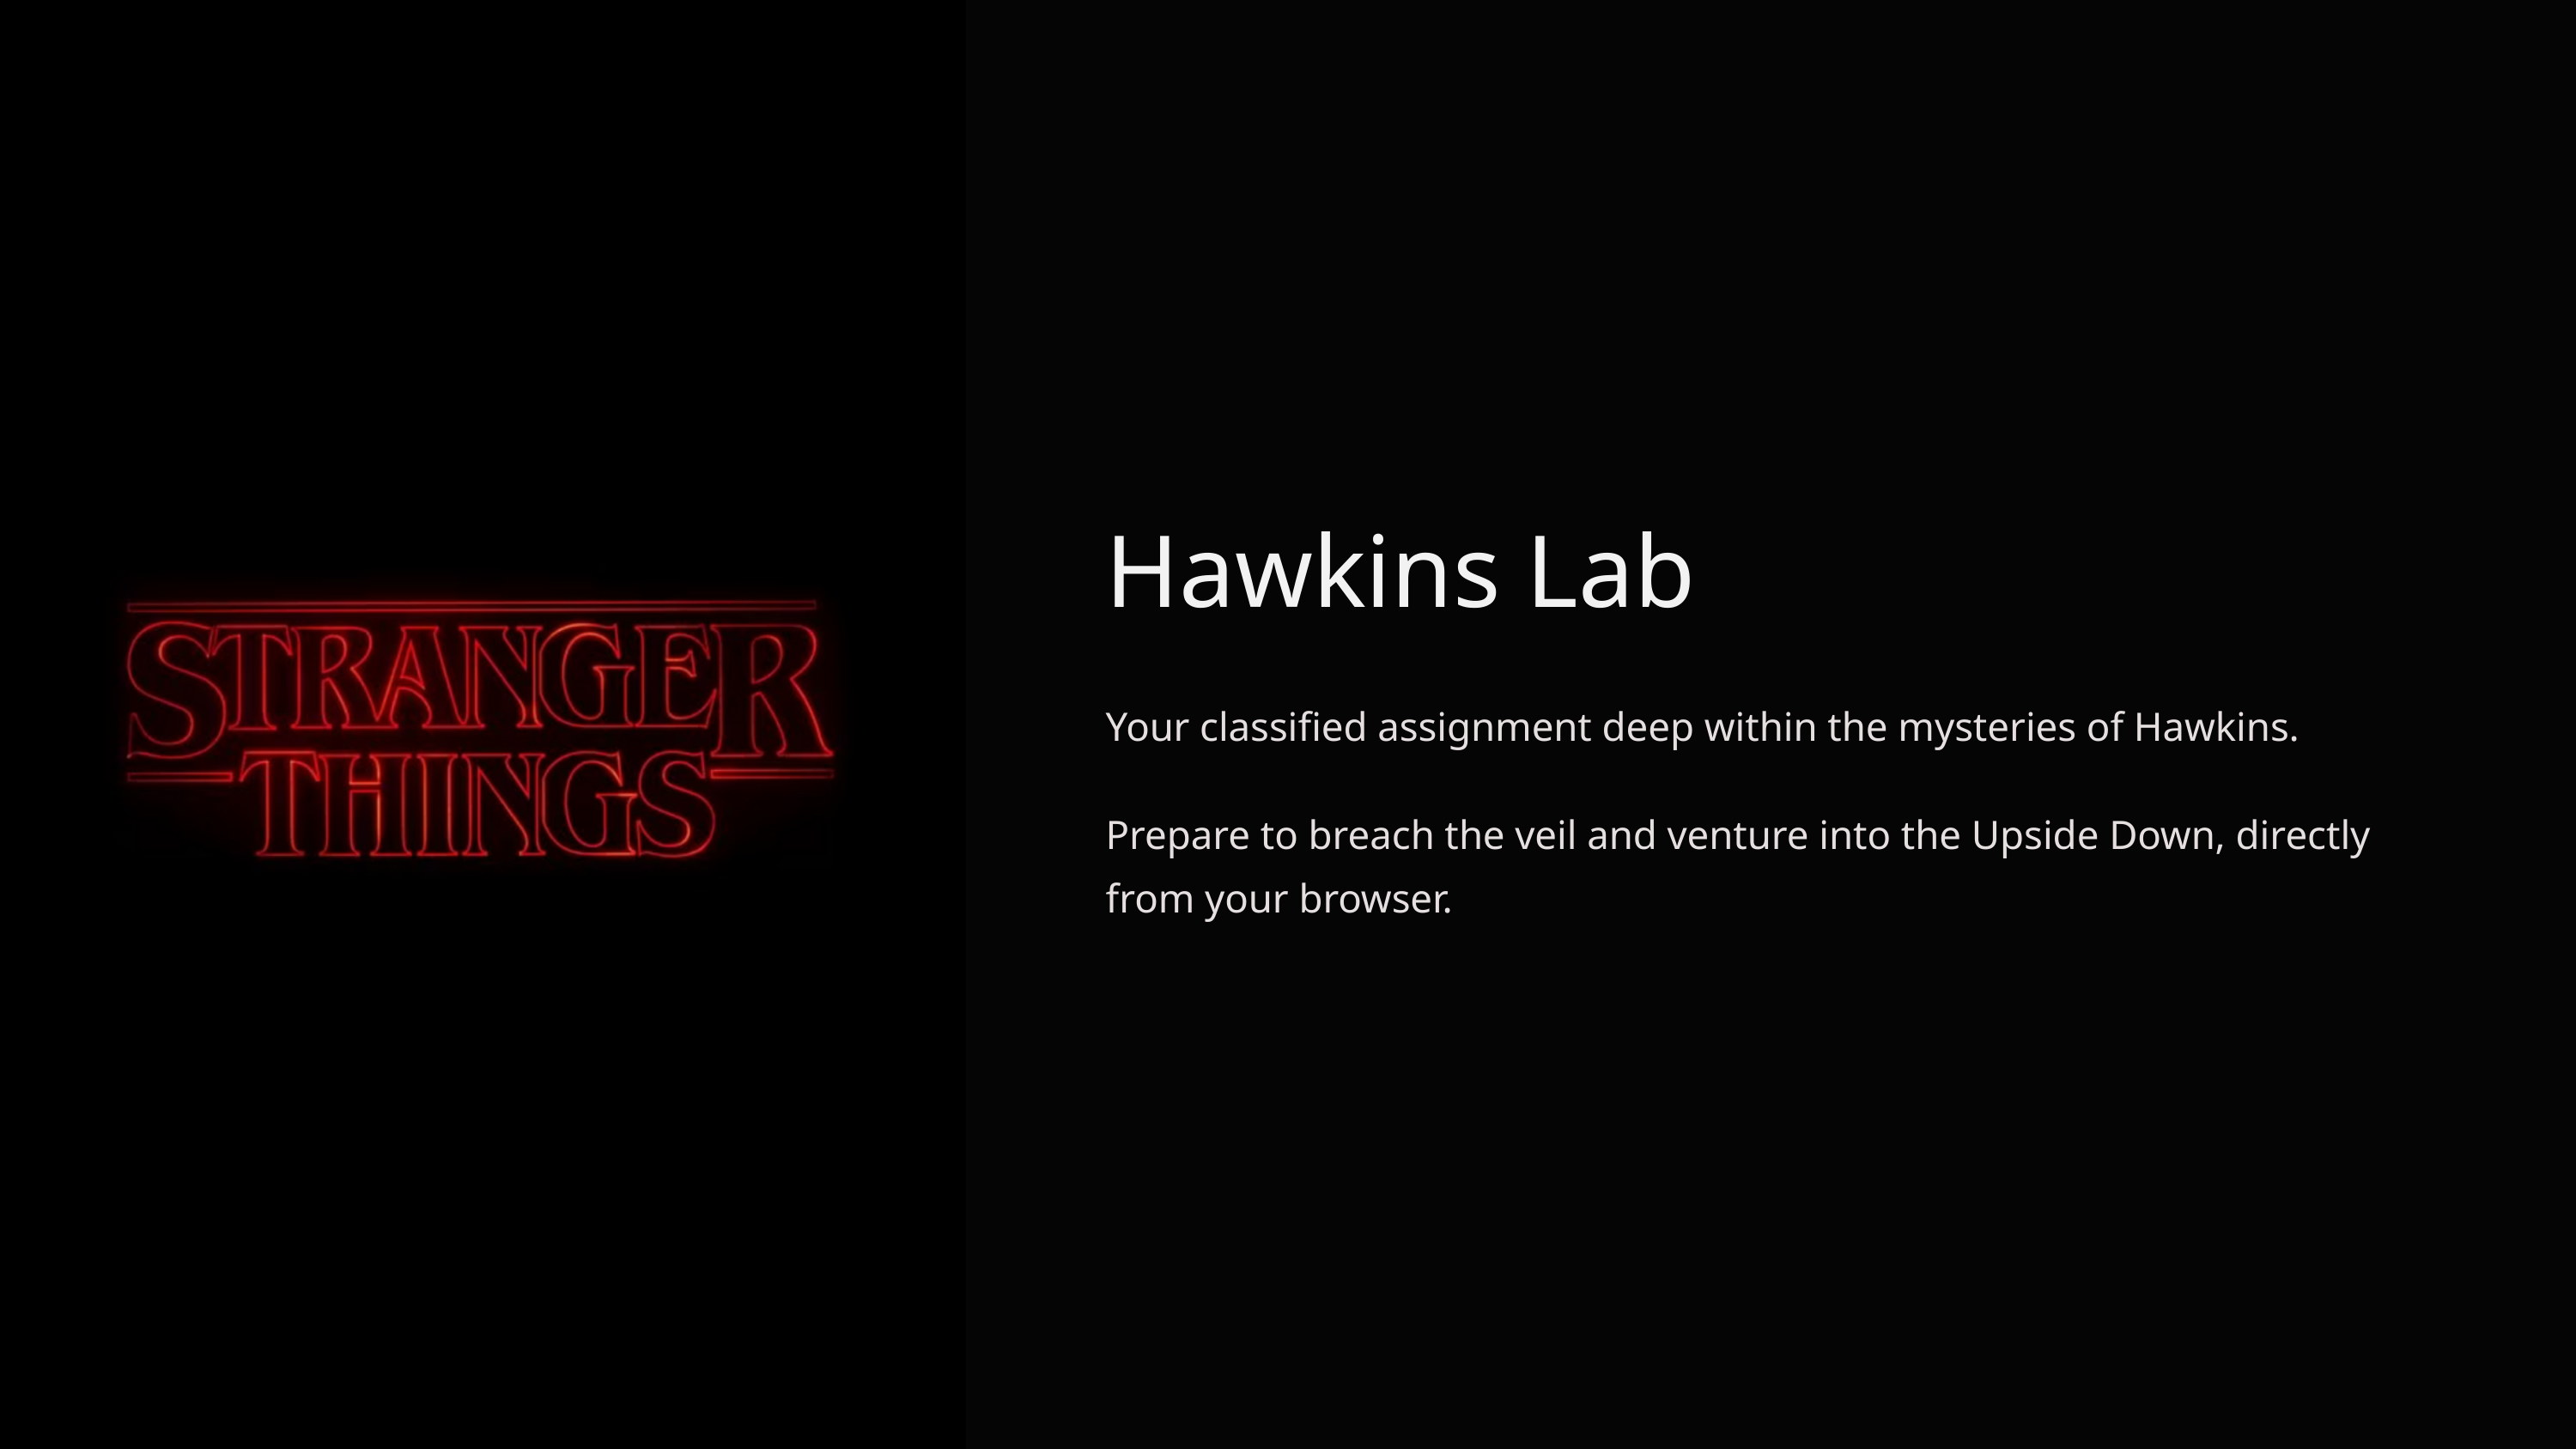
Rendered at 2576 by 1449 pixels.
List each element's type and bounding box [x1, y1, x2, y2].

text_box [967, 0, 2576, 1449]
text_box [0, 0, 967, 1449]
